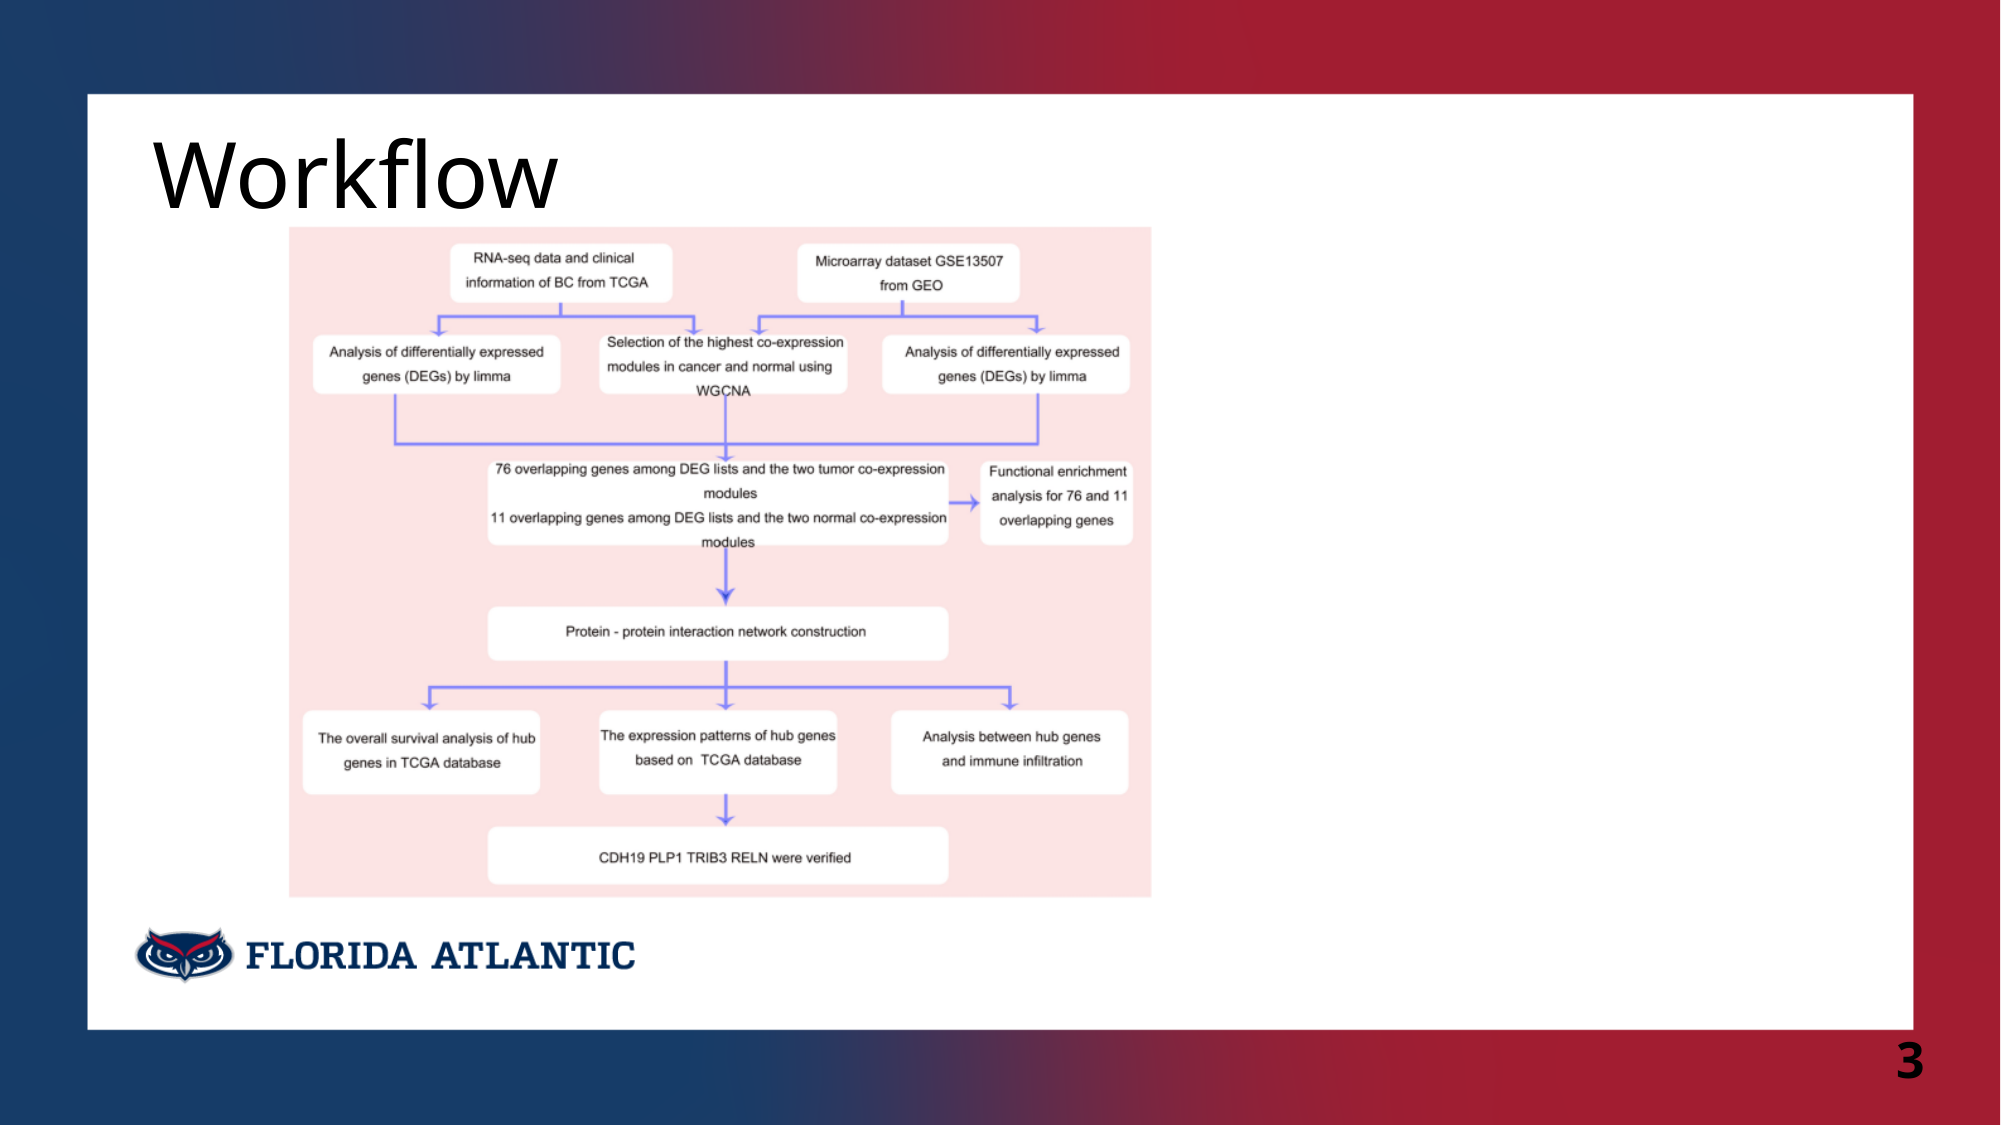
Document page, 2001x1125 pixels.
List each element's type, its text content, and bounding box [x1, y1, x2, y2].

slide_number 3 [1881, 1032, 2000, 1093]
picture [0, 0, 2001, 1125]
title Workflow [137, 111, 1863, 247]
